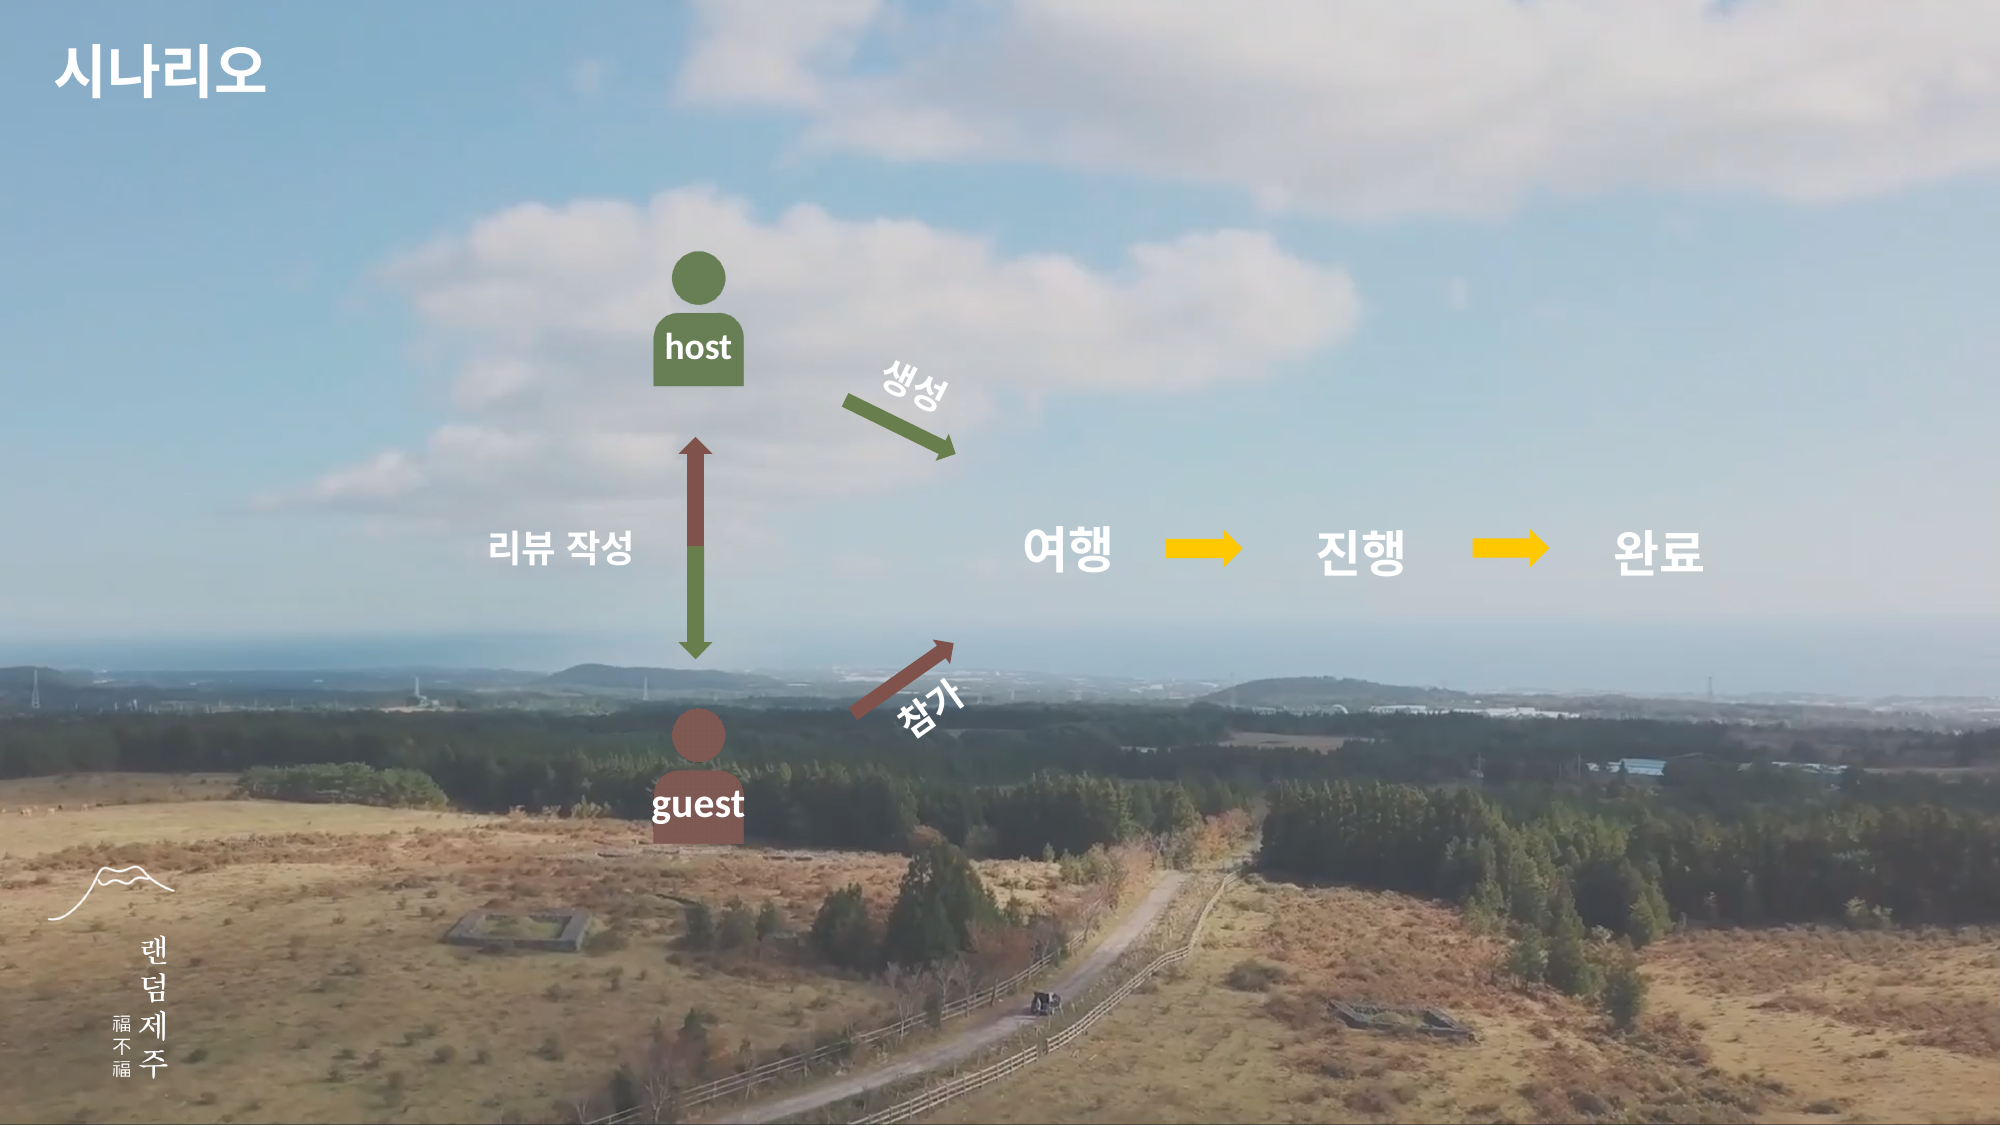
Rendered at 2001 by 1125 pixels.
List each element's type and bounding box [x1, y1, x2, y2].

text_box [593, 230, 804, 408]
picture [0, 0, 2000, 1125]
text_box [584, 531, 807, 565]
text_box [593, 687, 804, 865]
